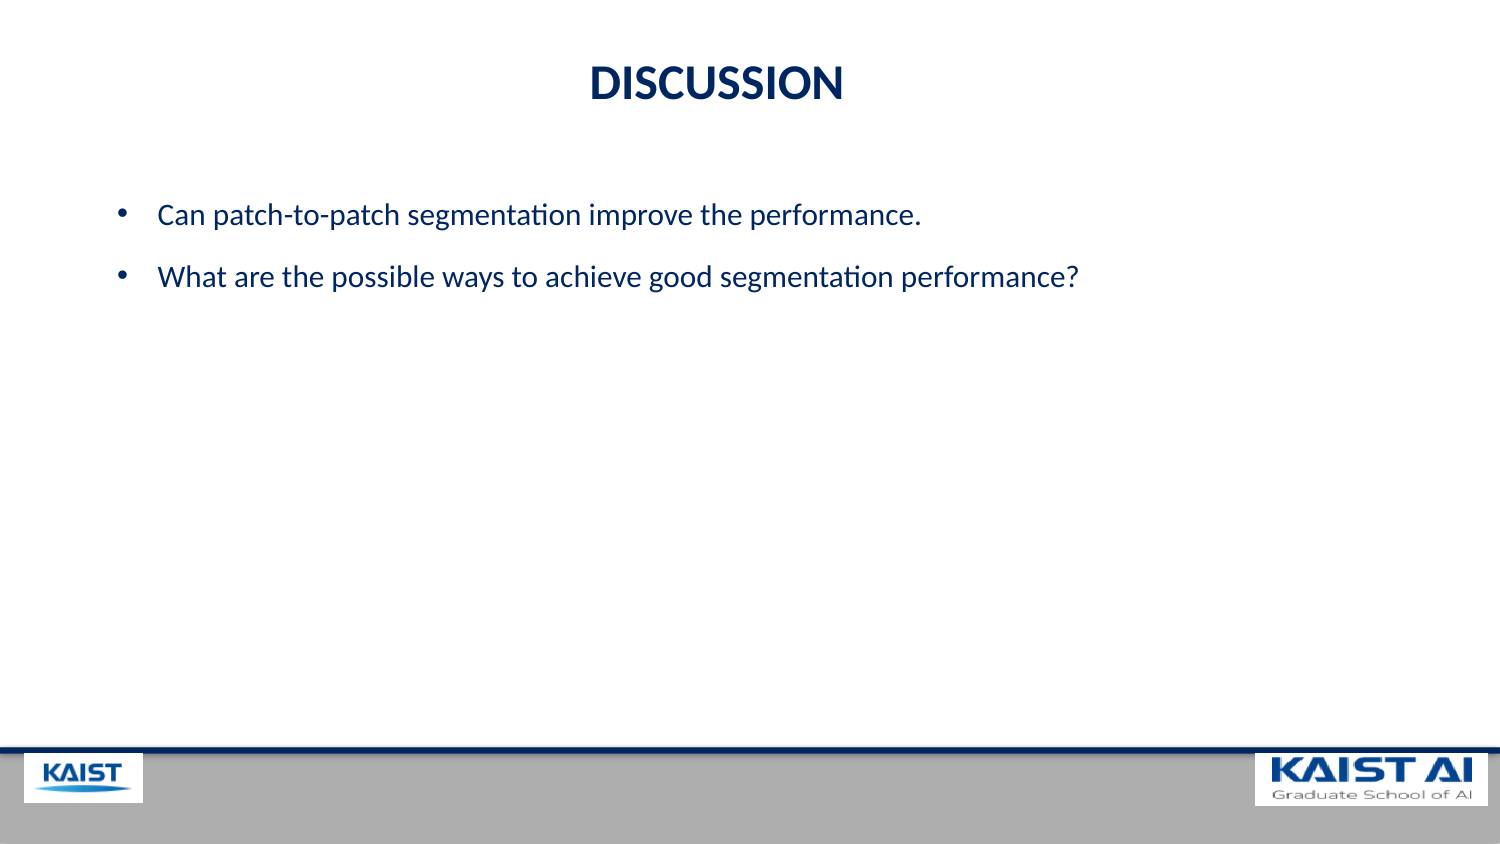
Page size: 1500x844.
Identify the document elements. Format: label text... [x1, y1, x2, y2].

picture [1255, 753, 1488, 806]
picture [24, 753, 143, 803]
text_box Can patch-to-patch segmentation improve the performance. What are the possible ways to achieve good segmentation performance? [105, 169, 1487, 703]
text_box Discussion [74, 44, 1360, 141]
